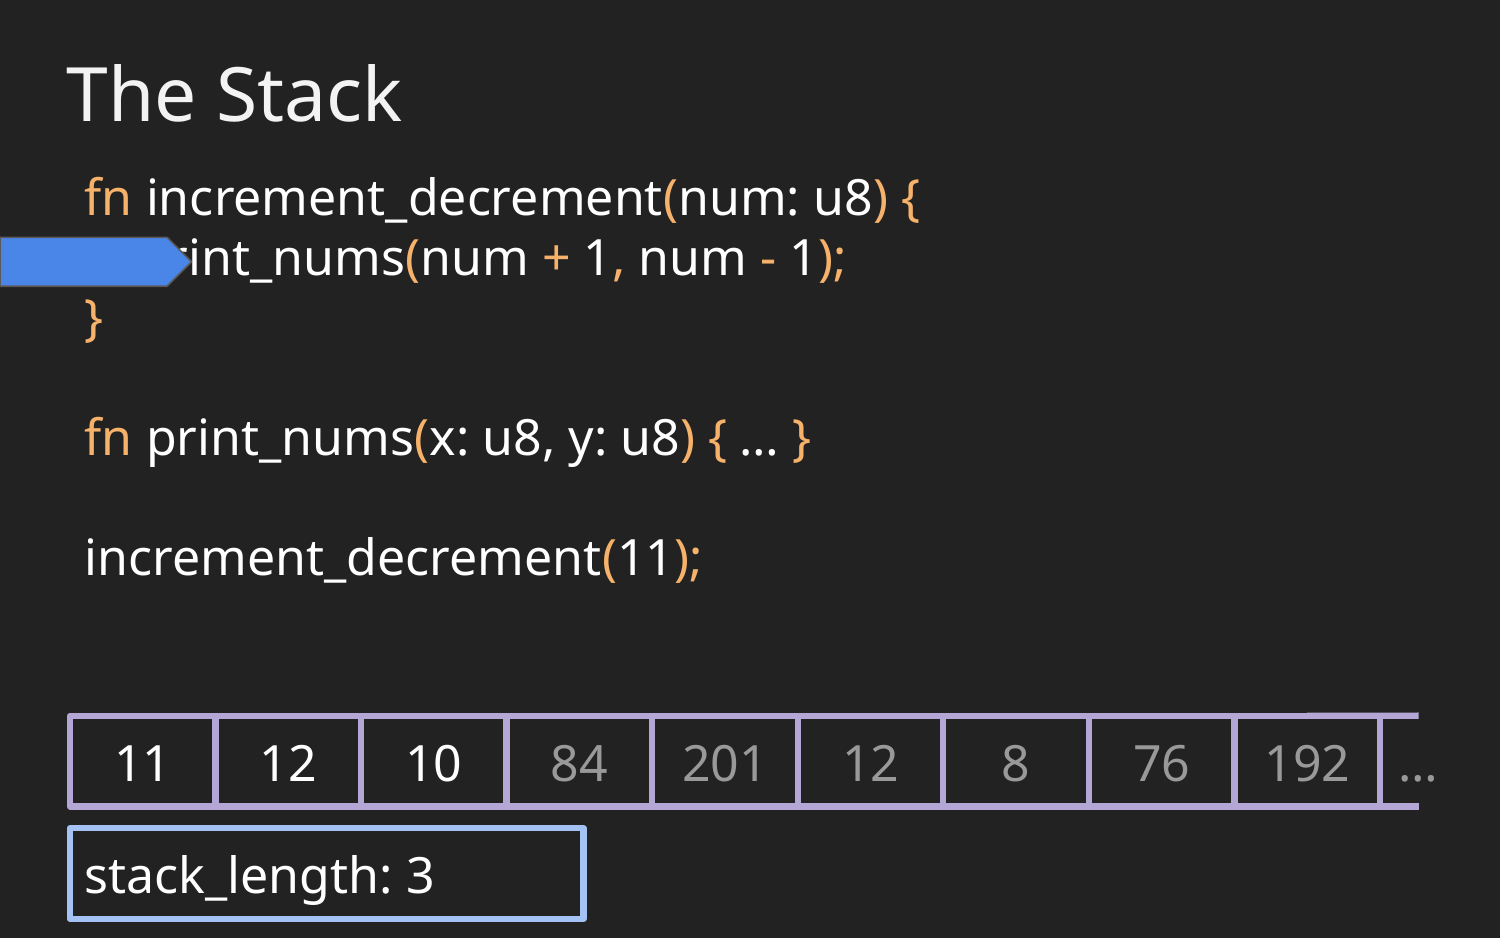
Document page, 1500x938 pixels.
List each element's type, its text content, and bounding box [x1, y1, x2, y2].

text_box 201 [652, 715, 797, 807]
text_box 76 [1088, 715, 1234, 807]
text_box 11 [69, 715, 215, 807]
text_box The Stack [51, 31, 964, 166]
text_box 12 [797, 715, 943, 807]
text_box 8 [943, 715, 1088, 807]
text_box 12 [215, 715, 361, 807]
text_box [1306, 715, 1456, 807]
text_box stack_length: 3 [69, 828, 584, 920]
text_box 10 [361, 715, 506, 807]
text_box 84 [506, 715, 652, 807]
text_box 192 [1234, 715, 1305, 807]
text_box fn increment_decrement(num: u8) { print_nums(num + 1, num - 1); } fn print_nums(x: u8, y: u8) { … } increment_decrement(11); [69, 150, 1380, 612]
text_box [0, 237, 192, 287]
